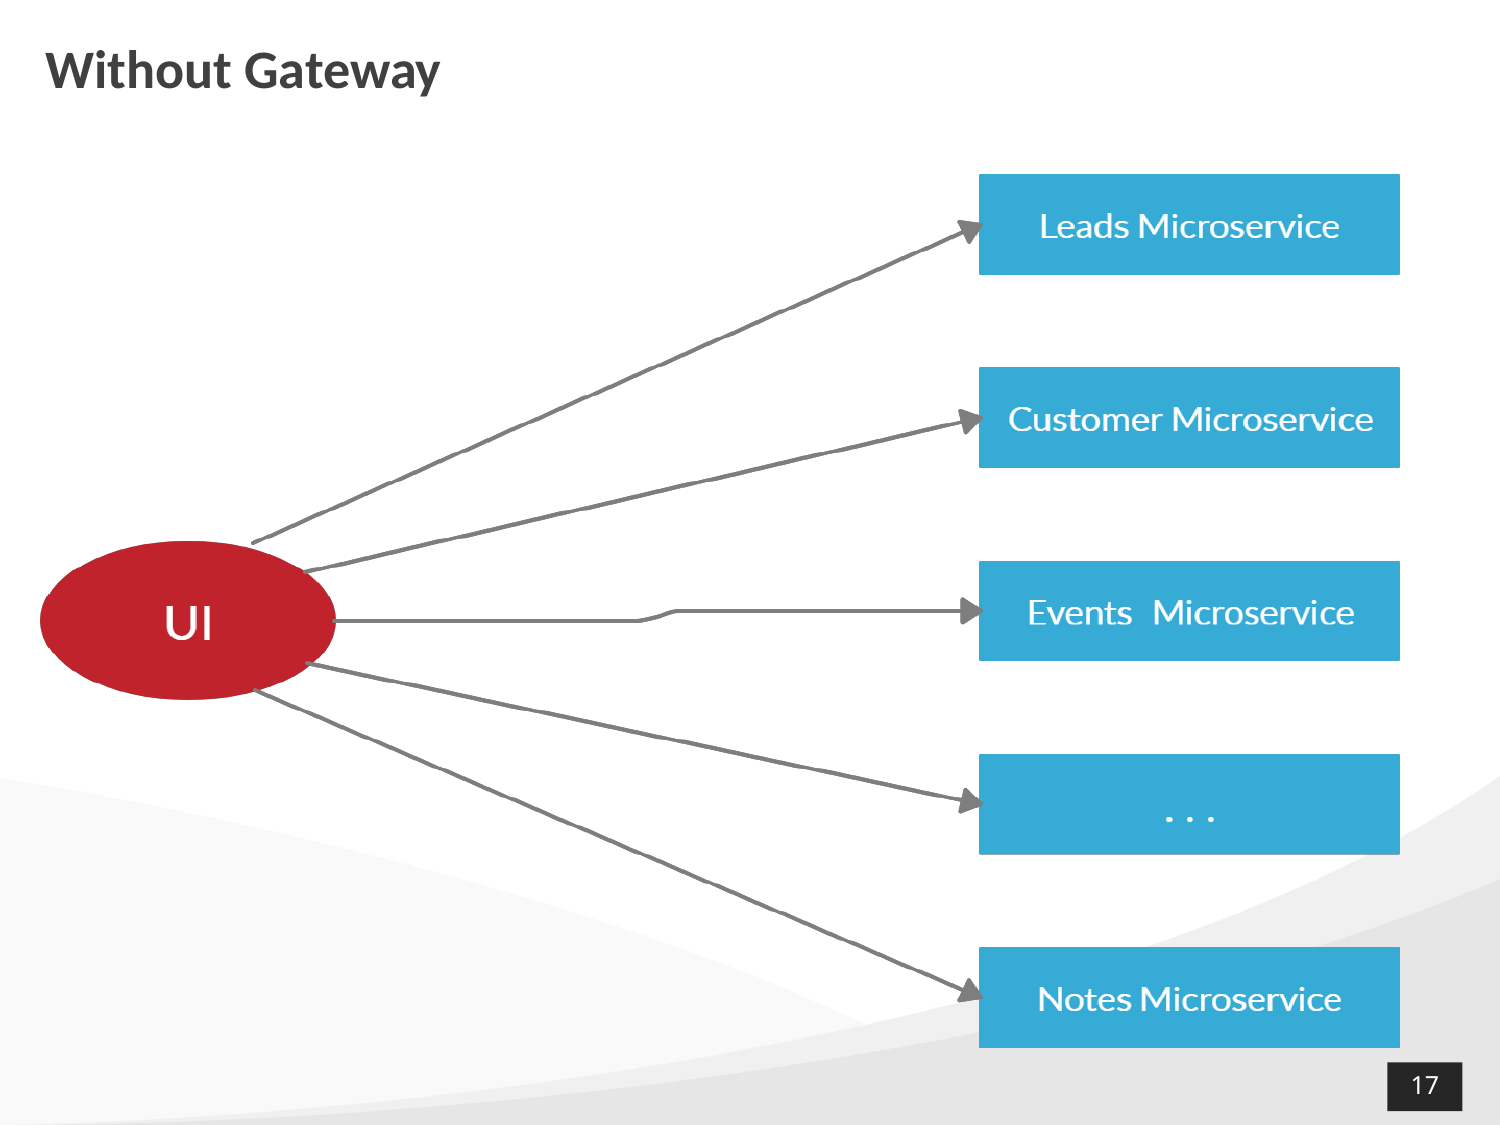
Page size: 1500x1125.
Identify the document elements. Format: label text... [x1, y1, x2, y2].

picture [0, 0, 1500, 1125]
title Without Gateway [30, 21, 1478, 113]
